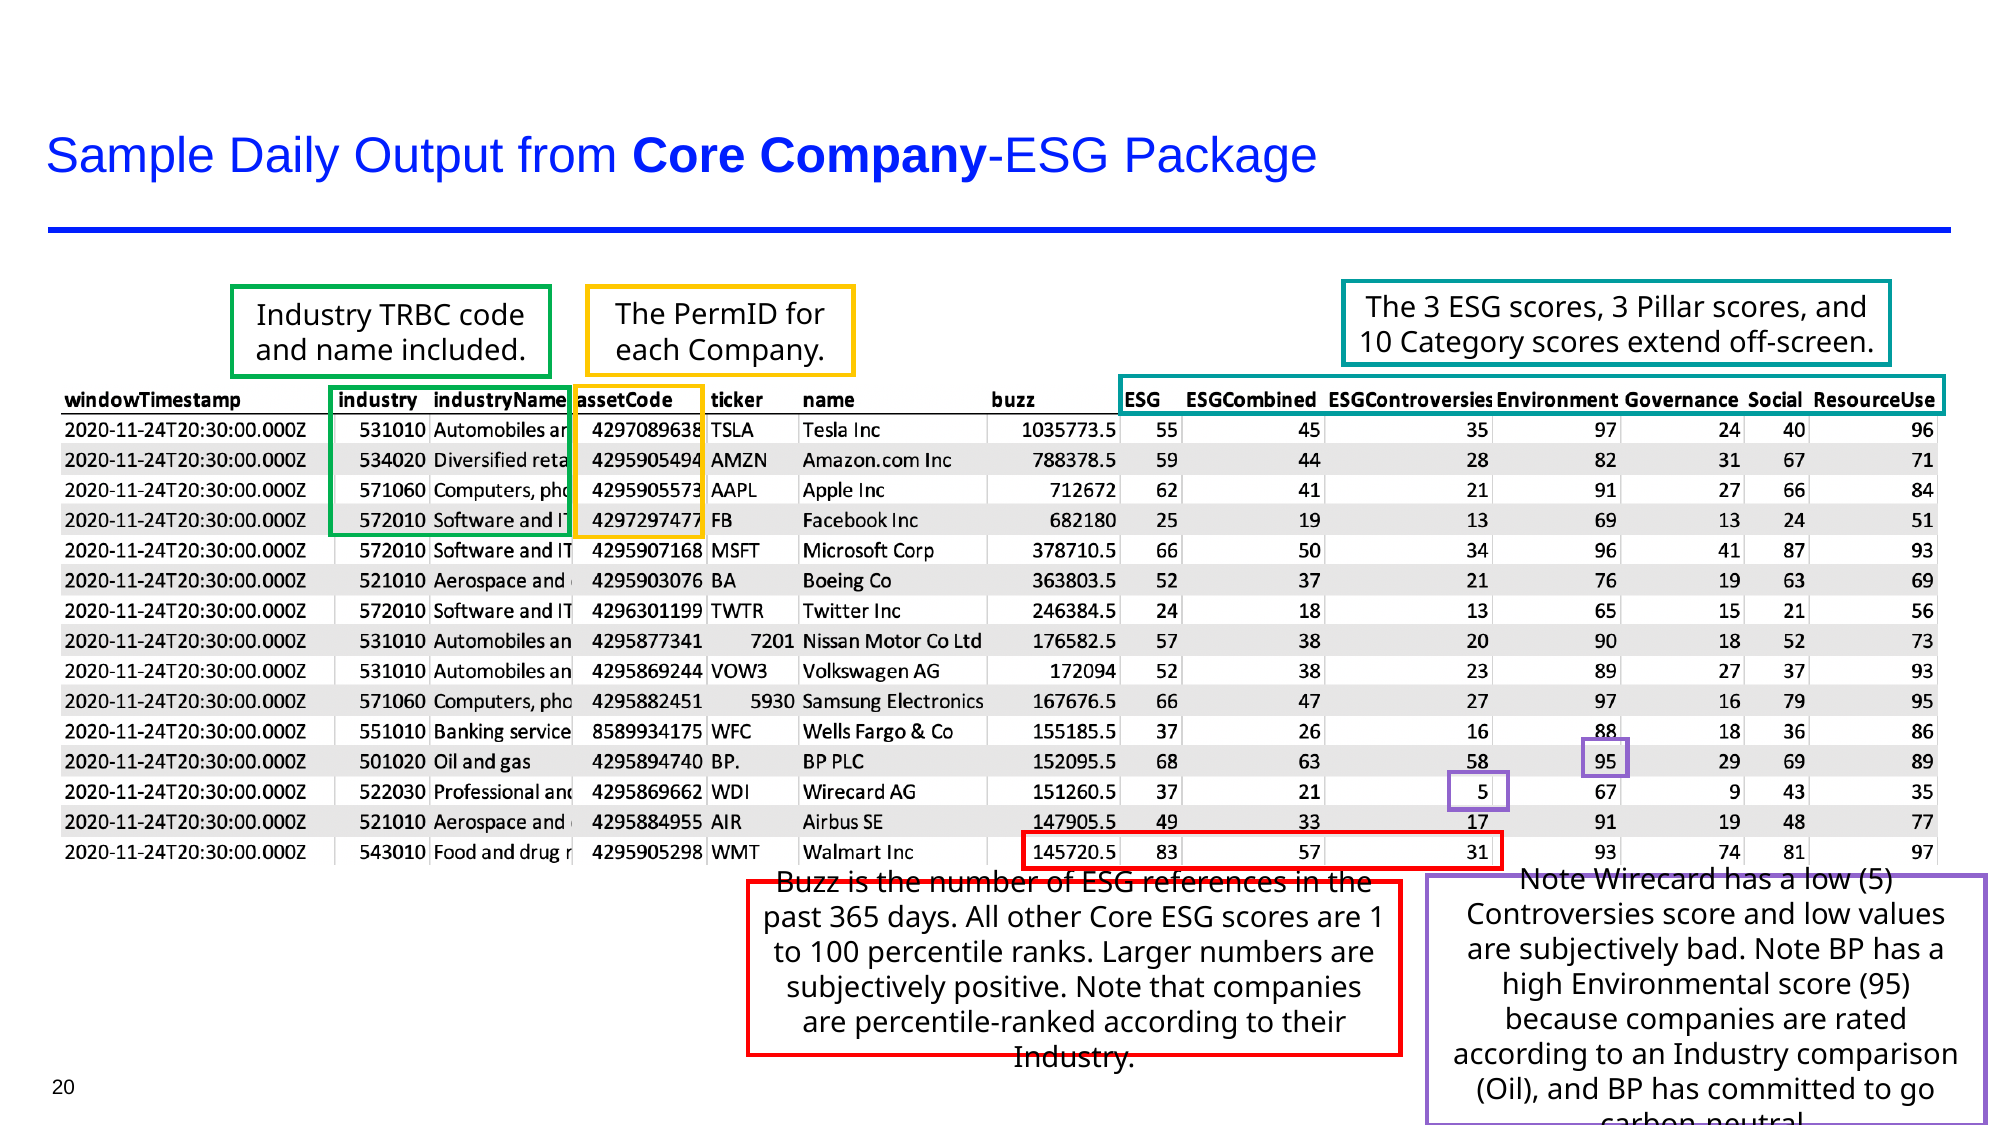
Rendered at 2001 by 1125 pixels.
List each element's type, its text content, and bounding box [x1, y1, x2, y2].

picture [61, 384, 1938, 865]
text_box Note Wirecard has a low (5) Controversies score and low values are subjectively bad. Note BP has a high Environmental score (95) because companies are rated according to an Industry comparison (Oil), and BP has committed to go carbon-neutral. [1426, 875, 1986, 1125]
text_box The 3 ESG scores, 3 Pillar scores, and 10 Category scores extend off-screen. [1343, 280, 1891, 366]
title Sample Daily Output from Core Company-ESG Package [45, 129, 1948, 194]
text_box [1023, 865, 1503, 869]
text_box Buzz is the number of ESG references in the past 365 days. All other Core ESG scores are 1 to 100 percentile ranks. Larger numbers are subjectively positive. Note that companies are percentile-ranked according to their Industry. [747, 880, 1402, 1056]
text_box [1120, 375, 1945, 415]
text_box The PermID for each Company. [586, 286, 854, 376]
text_box Industry TRBC code and name included. [231, 286, 551, 377]
